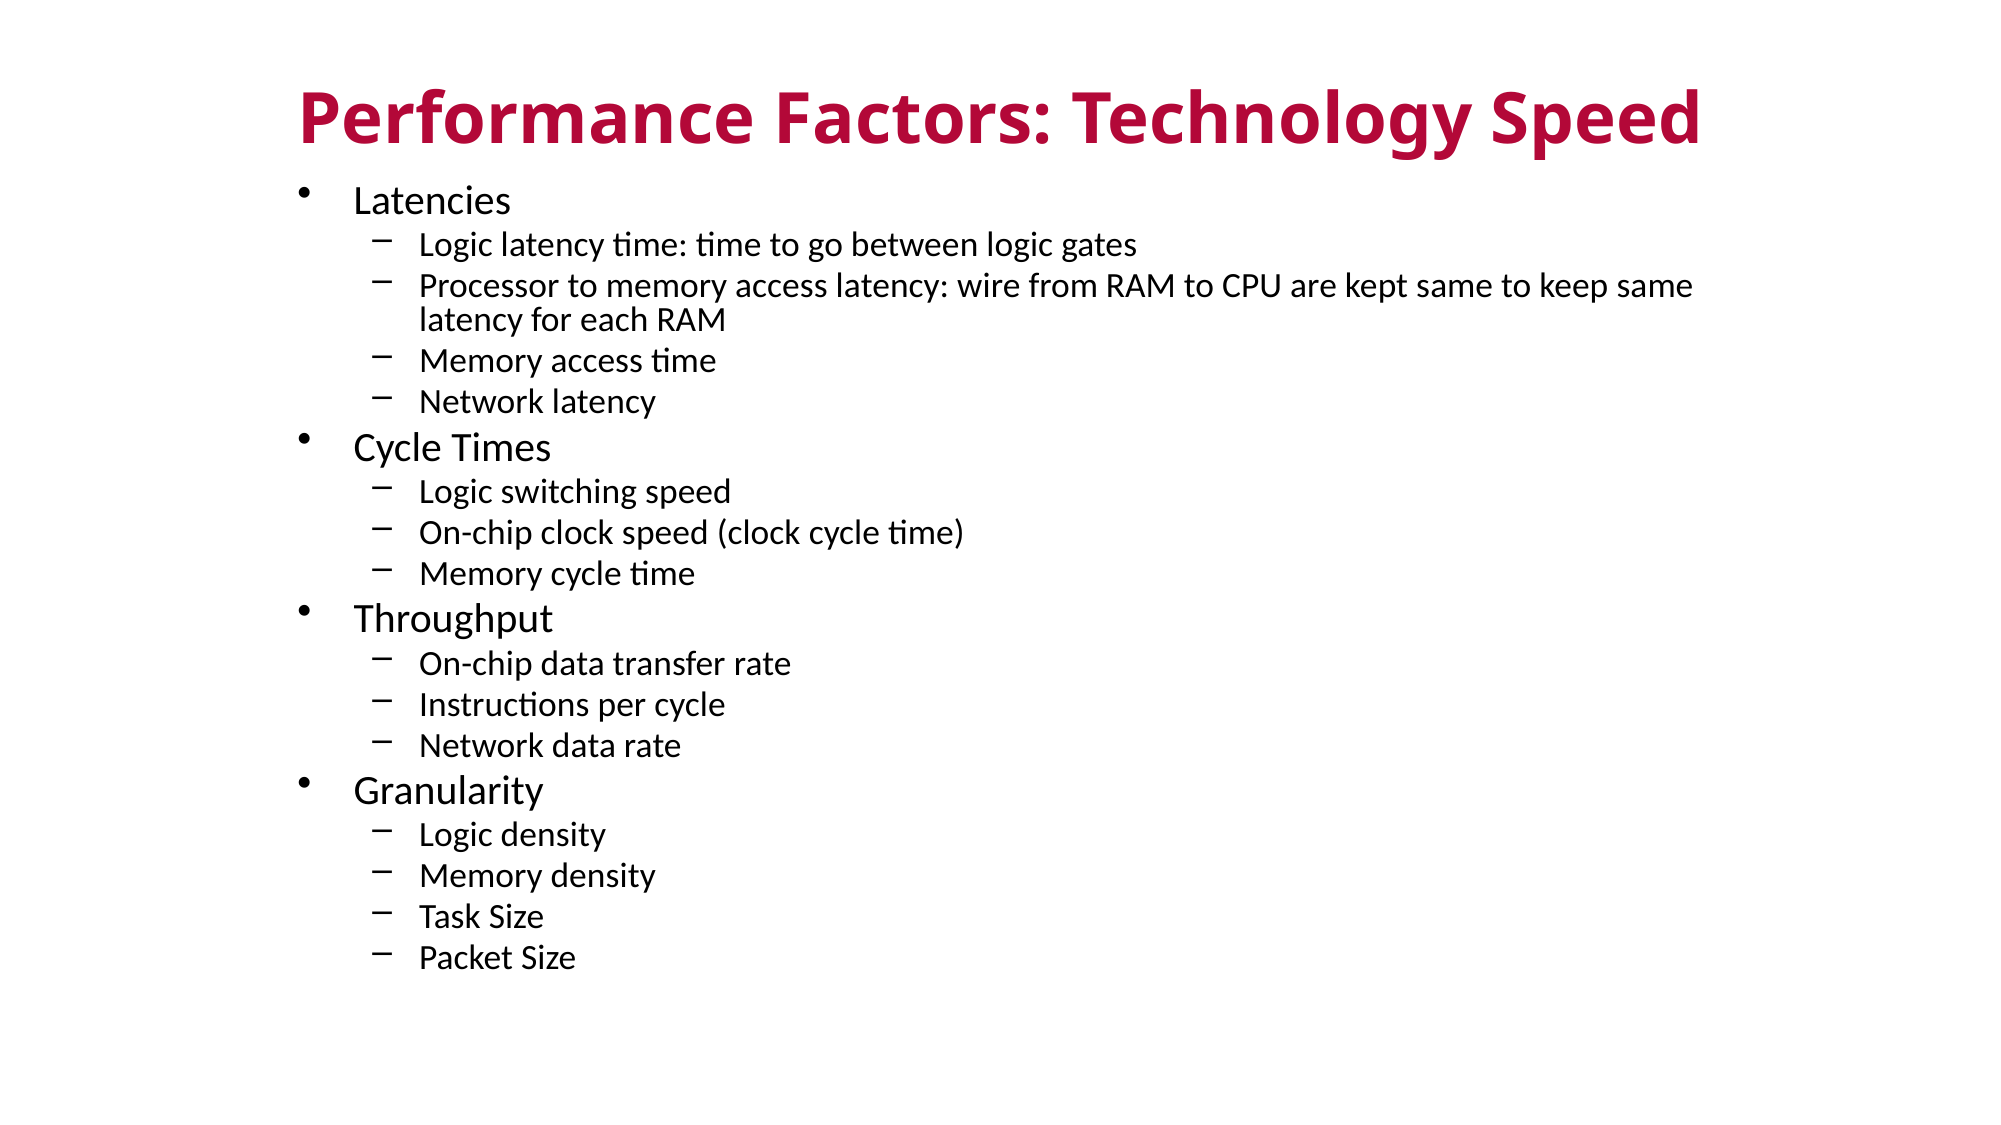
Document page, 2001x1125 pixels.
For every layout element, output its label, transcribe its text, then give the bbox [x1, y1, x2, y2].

text_box Performance Factors: Technology Speed [282, 65, 1720, 158]
text_box Latencies Logic latency time: time to go between logic gates Processor to memory access latency: wire from RAM to CPU are kept same to keep same latency for each RAM Memory access time Network latency Cycle Times Logic switching speed On-chip clock speed (clock cycle time) Memory cycle time Throughput On-chip data transfer rate Instructions per cycle Network data rate Granularity Logic density Memory density Task Size Packet Size [282, 174, 1720, 1100]
